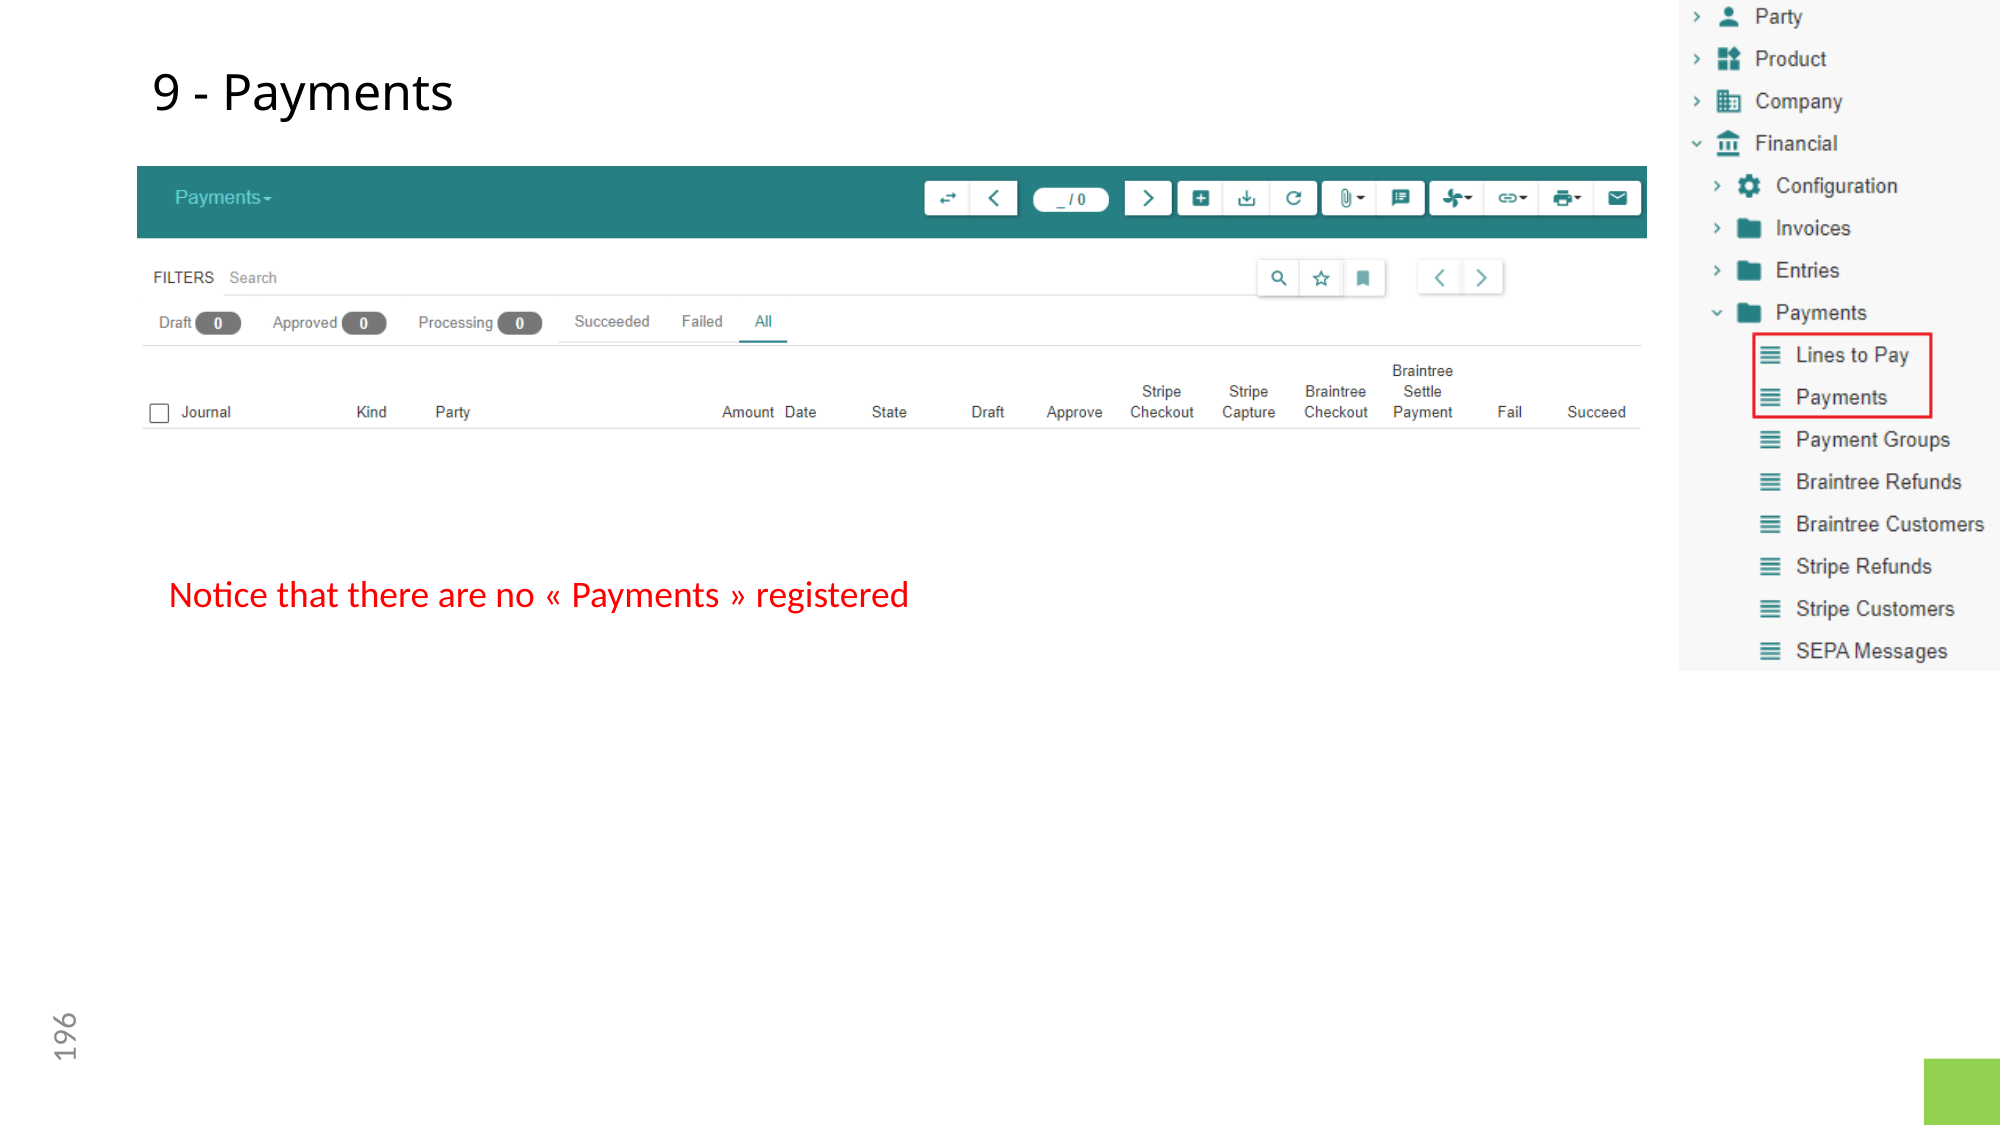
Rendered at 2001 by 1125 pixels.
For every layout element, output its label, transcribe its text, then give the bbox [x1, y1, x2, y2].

text_box [1923, 1058, 2000, 1125]
picture [137, 166, 1647, 476]
title 9 - Payments [137, 59, 1679, 136]
slide_number 196 [32, 969, 93, 1108]
picture [1679, 0, 2000, 671]
text_box Notice that there are no « Payments » registered [154, 562, 1125, 623]
